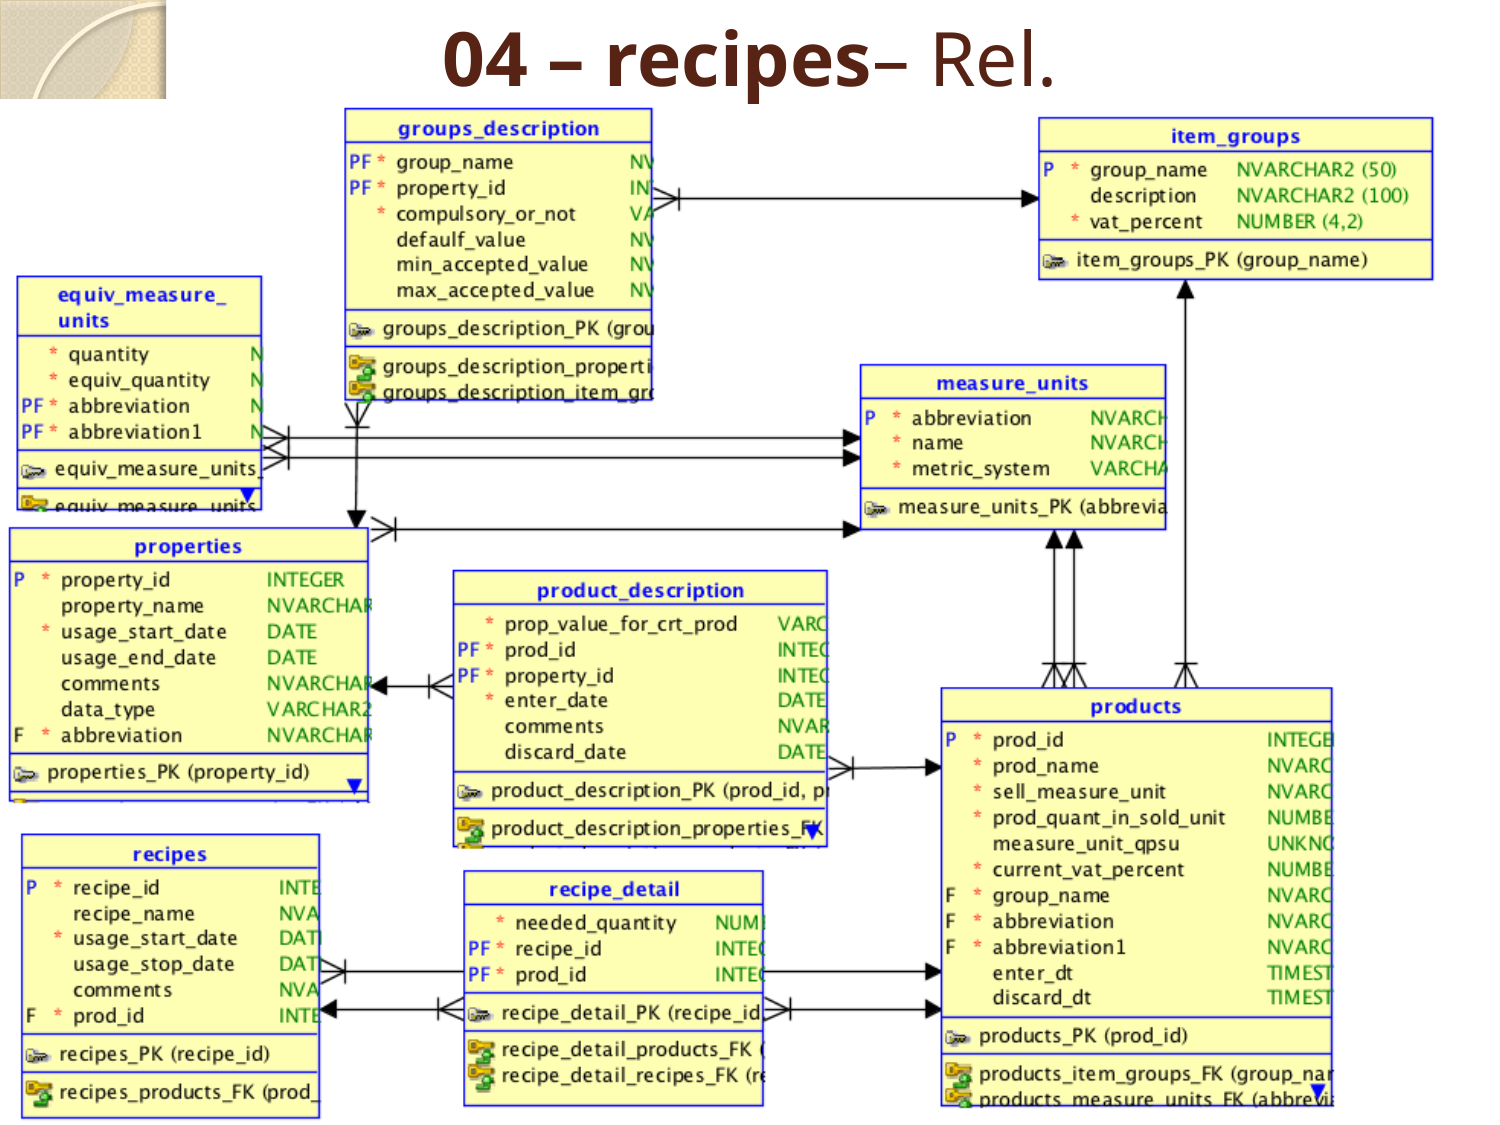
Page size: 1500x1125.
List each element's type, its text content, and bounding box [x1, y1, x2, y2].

picture [0, 98, 1438, 1125]
title 04 – recipes– Rel. [0, 0, 1500, 138]
